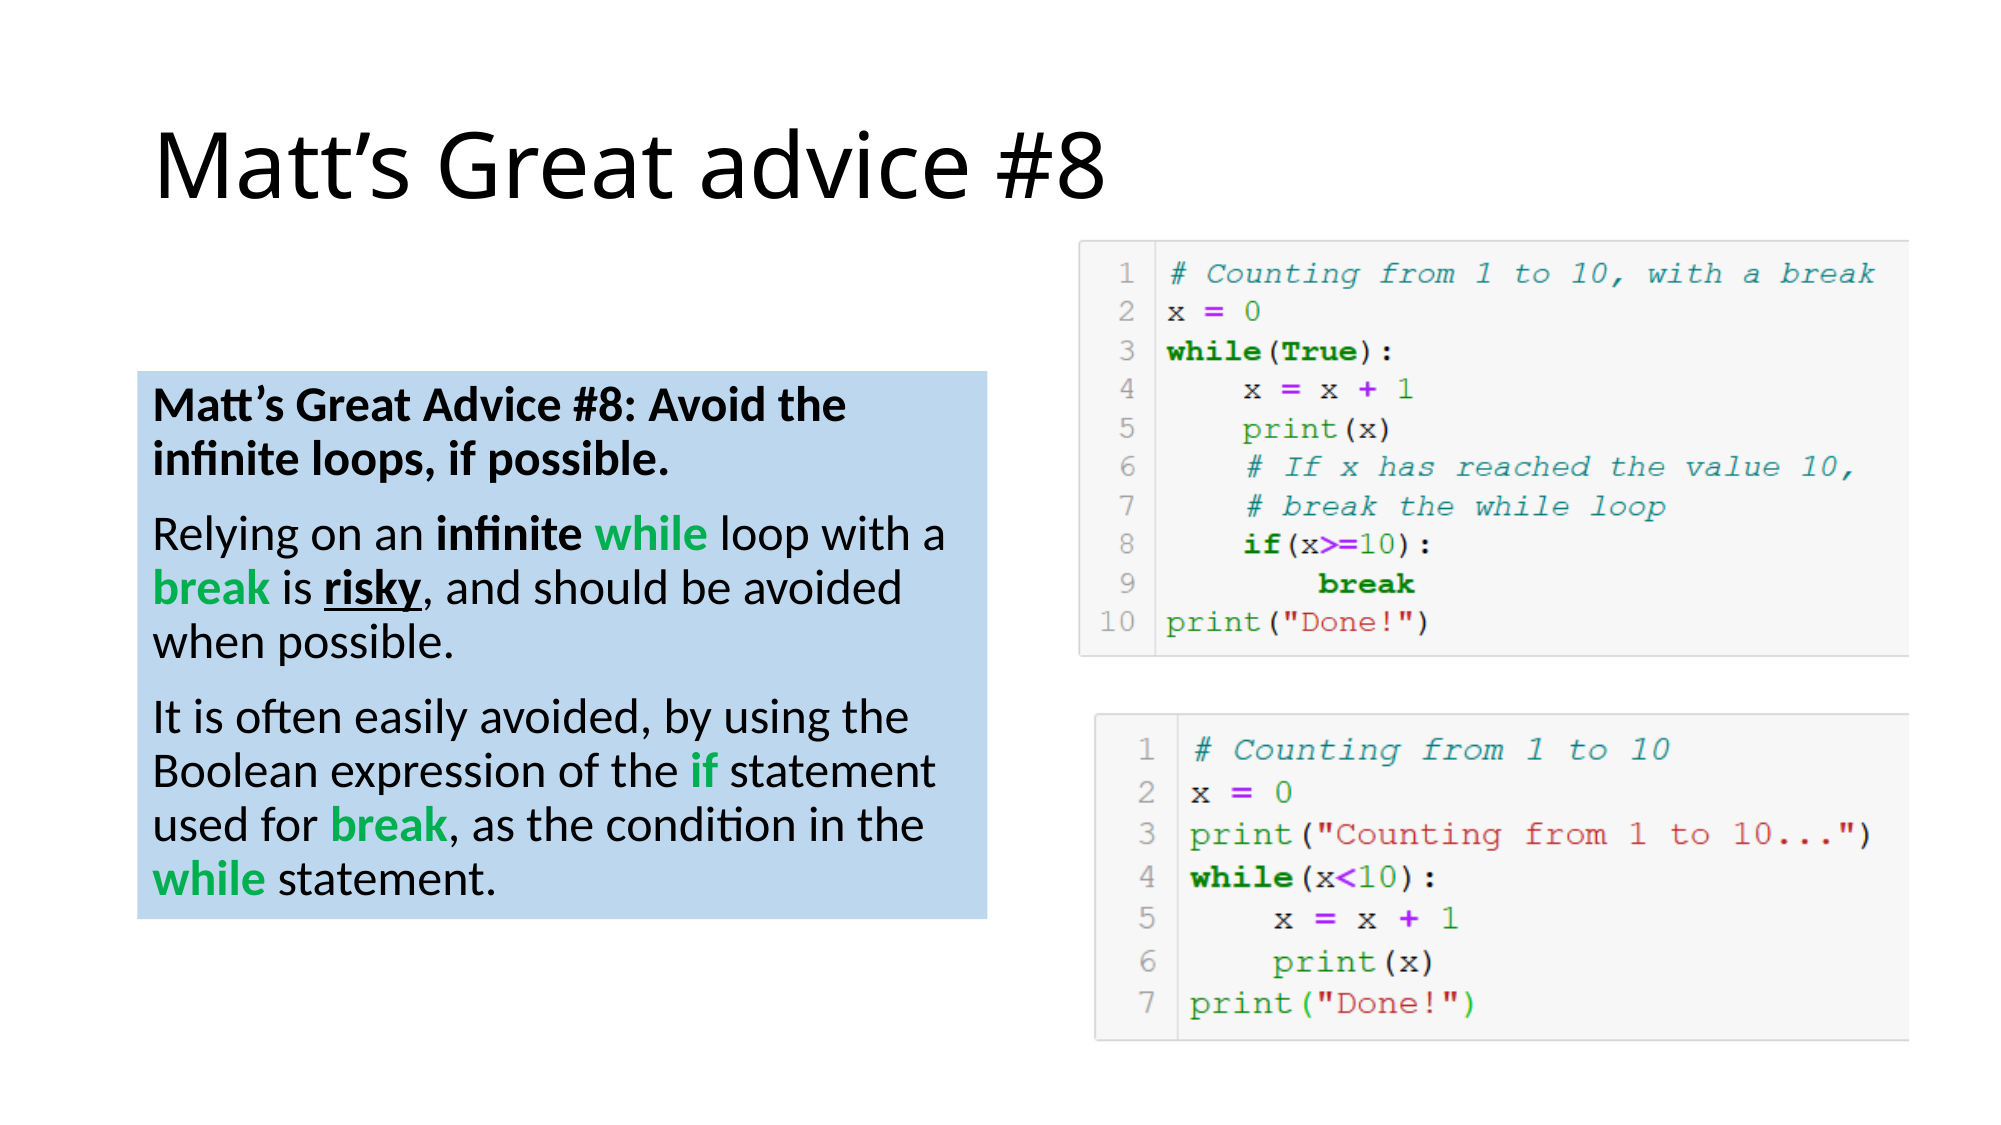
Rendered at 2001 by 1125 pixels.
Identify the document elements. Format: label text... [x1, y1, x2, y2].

title Matt’s Great advice #8 [137, 59, 1863, 278]
picture [1092, 701, 1910, 1050]
picture [1077, 234, 1909, 663]
list Matt’s Great Advice #8: Avoid the infinite loops, if possible. Relying on an infinite while loop with a break is risky, and should be avoided when possible. It is often easily avoided, by using the Boolean expression of the if statement used for break, as the condition in the while statement. [137, 371, 988, 920]
